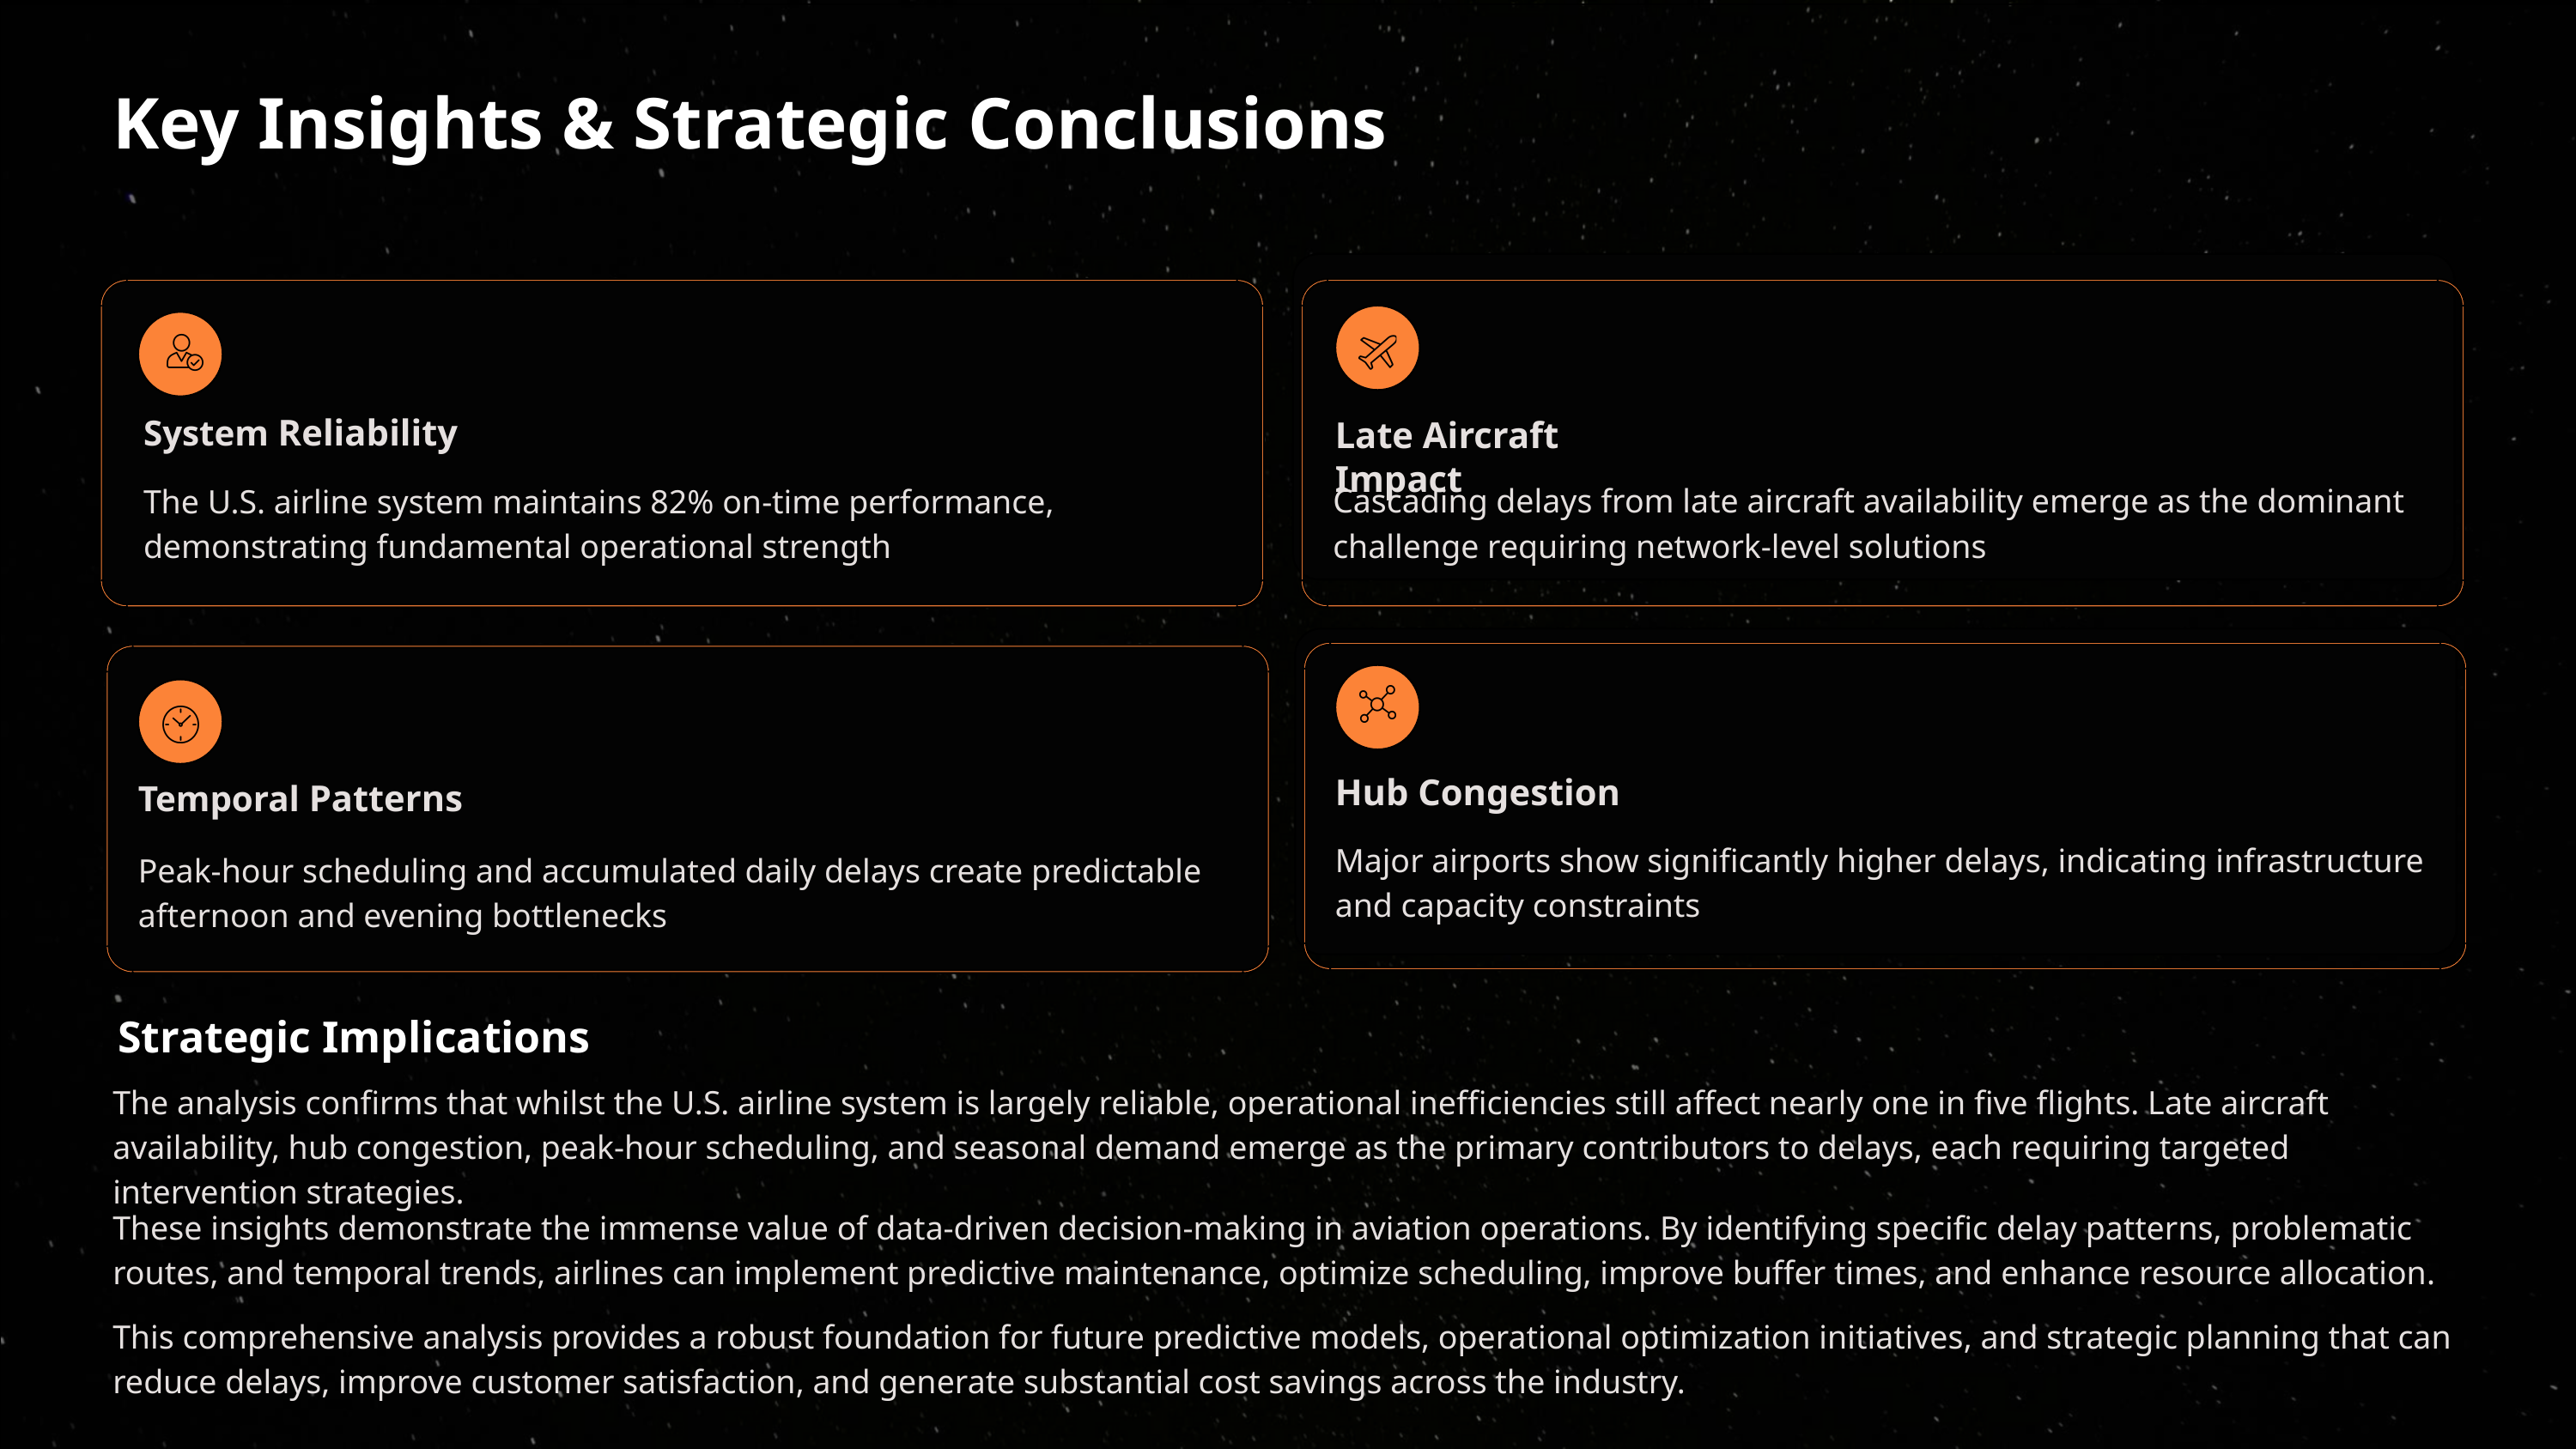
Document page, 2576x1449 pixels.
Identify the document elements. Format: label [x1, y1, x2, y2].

text_box [0, 3, 2576, 1449]
text_box [1292, 253, 2465, 608]
text_box [1295, 628, 2468, 971]
text_box [1334, 305, 1420, 391]
text_box [137, 312, 223, 397]
text_box [106, 645, 1271, 973]
text_box [100, 278, 1265, 608]
text_box [137, 679, 223, 765]
text_box [1334, 664, 1420, 750]
